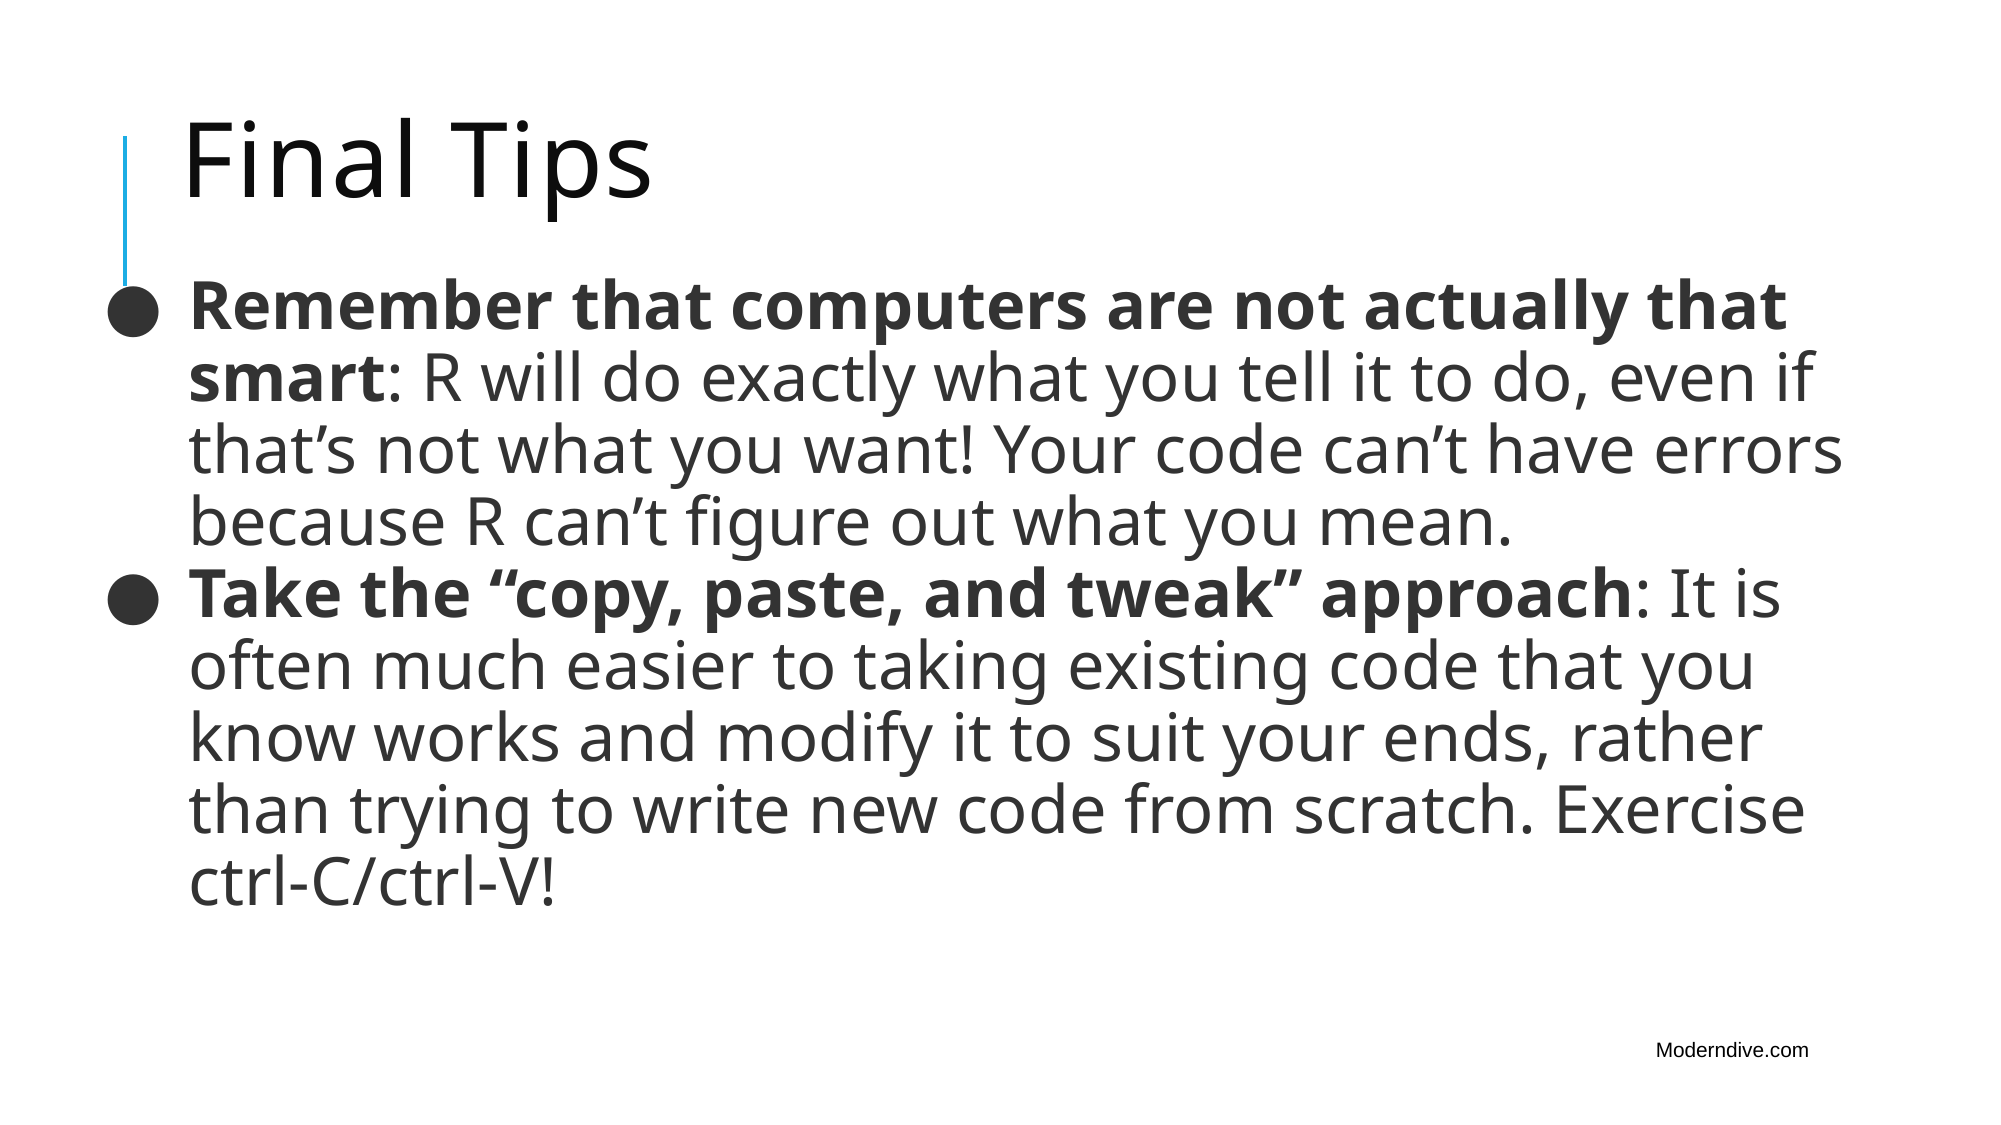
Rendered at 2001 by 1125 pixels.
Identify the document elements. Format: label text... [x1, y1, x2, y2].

list Remember that computers are not actually that smart: R will do exactly what you tell it to do, even if that’s not what you want! Your code can’t have errors because R can’t figure out what you mean. Take the “copy, paste, and tweak” approach: It is often much easier to taking existing code that you know works and modify it to suit your ends, rather than trying to write new code from scratch. Exercise ctrl-C/ctrl-V! [68, 252, 1932, 1000]
text_box Moderndive.com [1641, 1028, 1825, 1069]
title Final Tips [160, 97, 1932, 223]
